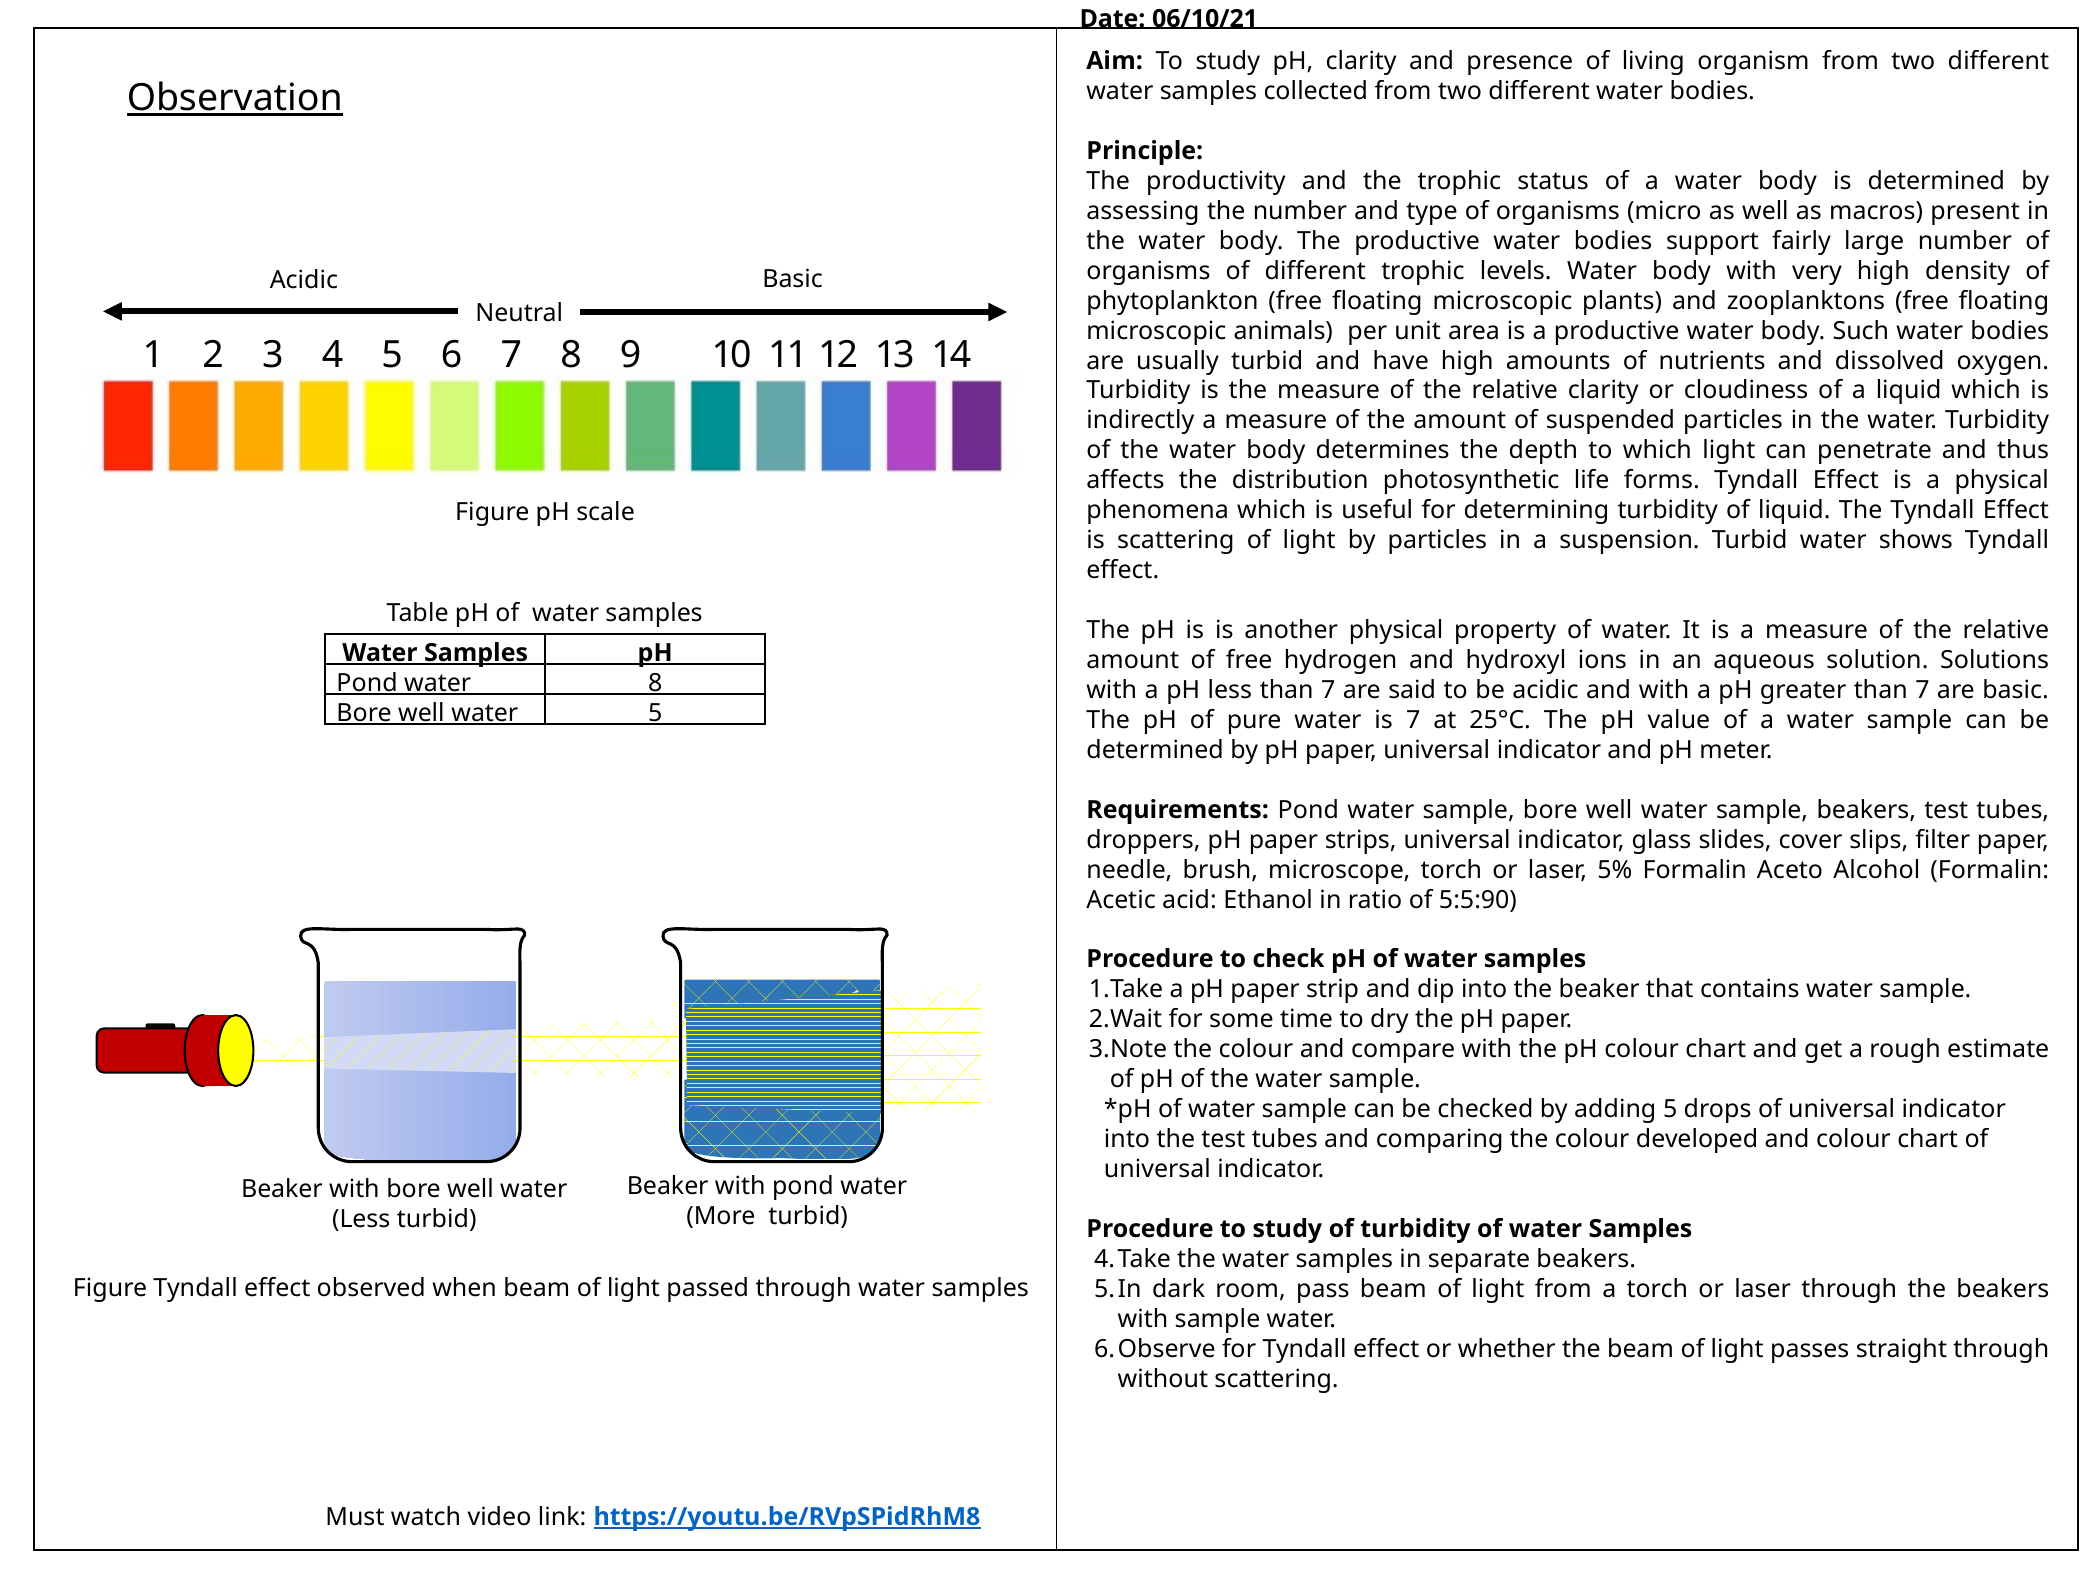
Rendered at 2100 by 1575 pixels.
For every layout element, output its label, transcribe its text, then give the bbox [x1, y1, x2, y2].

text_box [62, 254, 1041, 534]
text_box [96, 928, 982, 1162]
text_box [34, 28, 2079, 1550]
text_box Date: 06/10/21 [1064, 0, 1274, 28]
